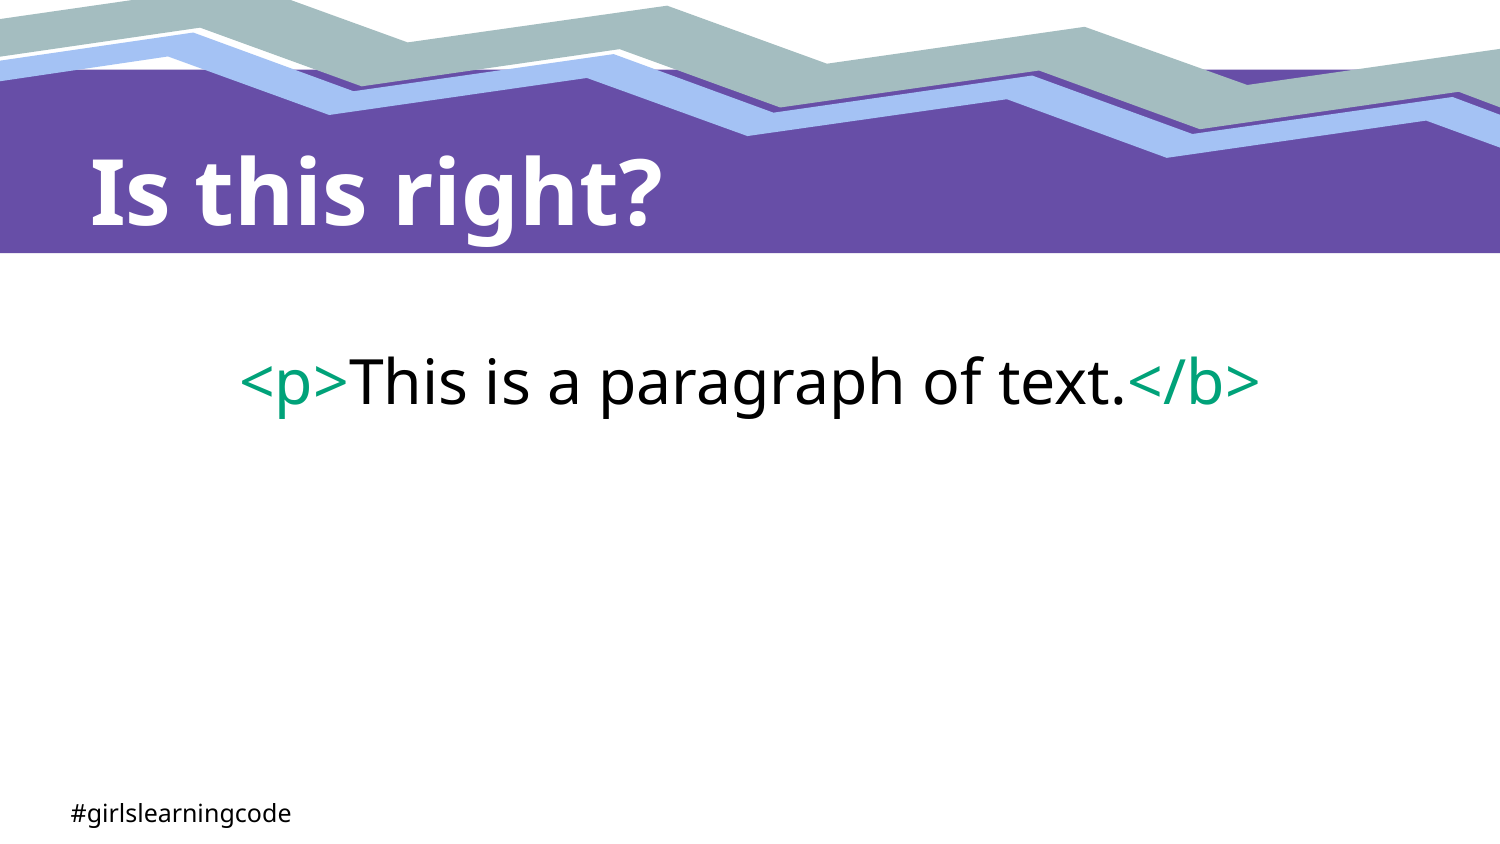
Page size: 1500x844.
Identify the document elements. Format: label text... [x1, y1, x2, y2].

title Is this right? [75, 62, 1500, 259]
list <p>This is a paragraph of text.</b> [75, 252, 1425, 769]
